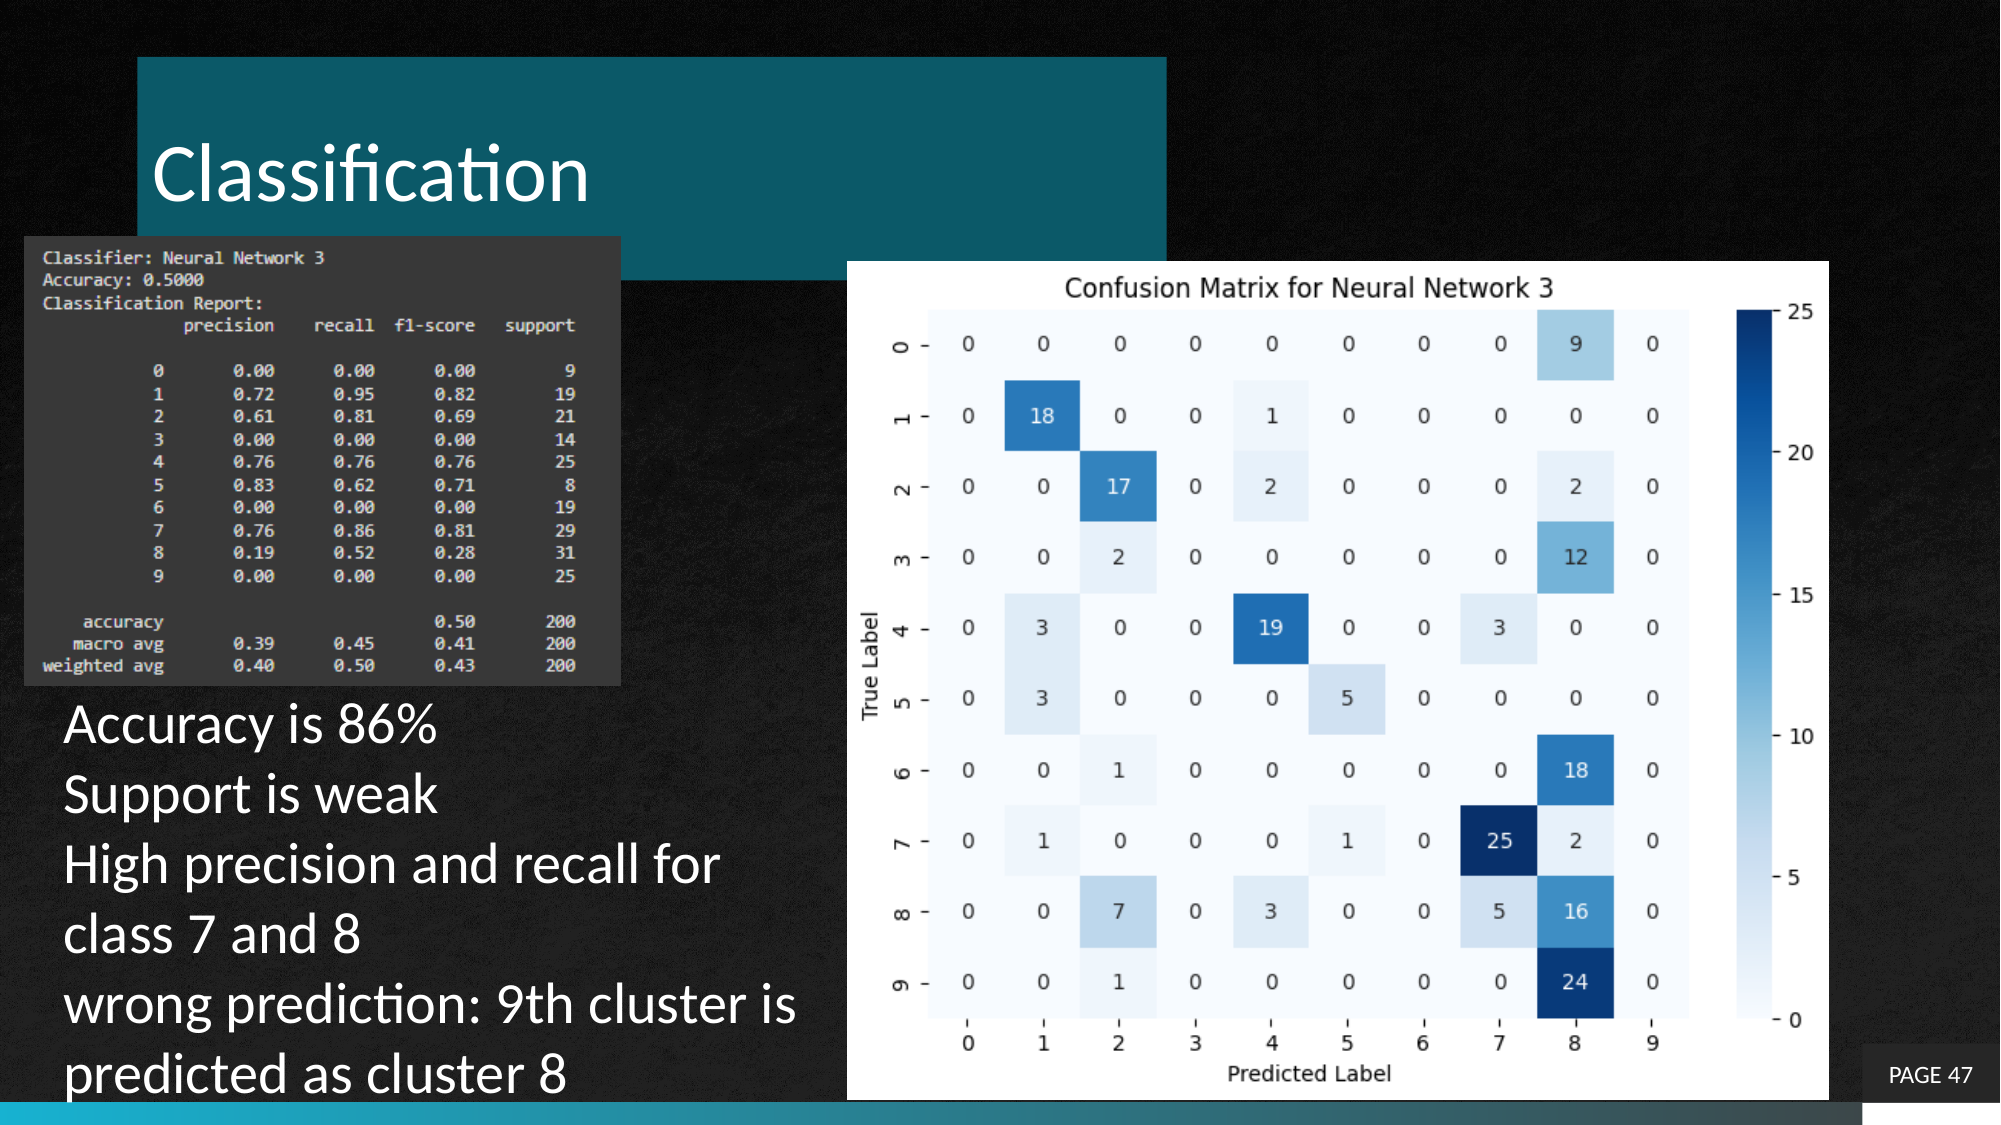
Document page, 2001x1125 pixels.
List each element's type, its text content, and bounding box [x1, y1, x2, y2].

title Classification [137, 56, 1167, 281]
picture [0, 0, 2000, 1103]
slide_number PAGE 47 [1862, 1043, 2000, 1103]
text_box Accuracy is 86% Support is weak High precision and recall for class 7 and 8 wrong prediction: 9th cluster is predicted as cluster 8 [48, 670, 853, 1121]
